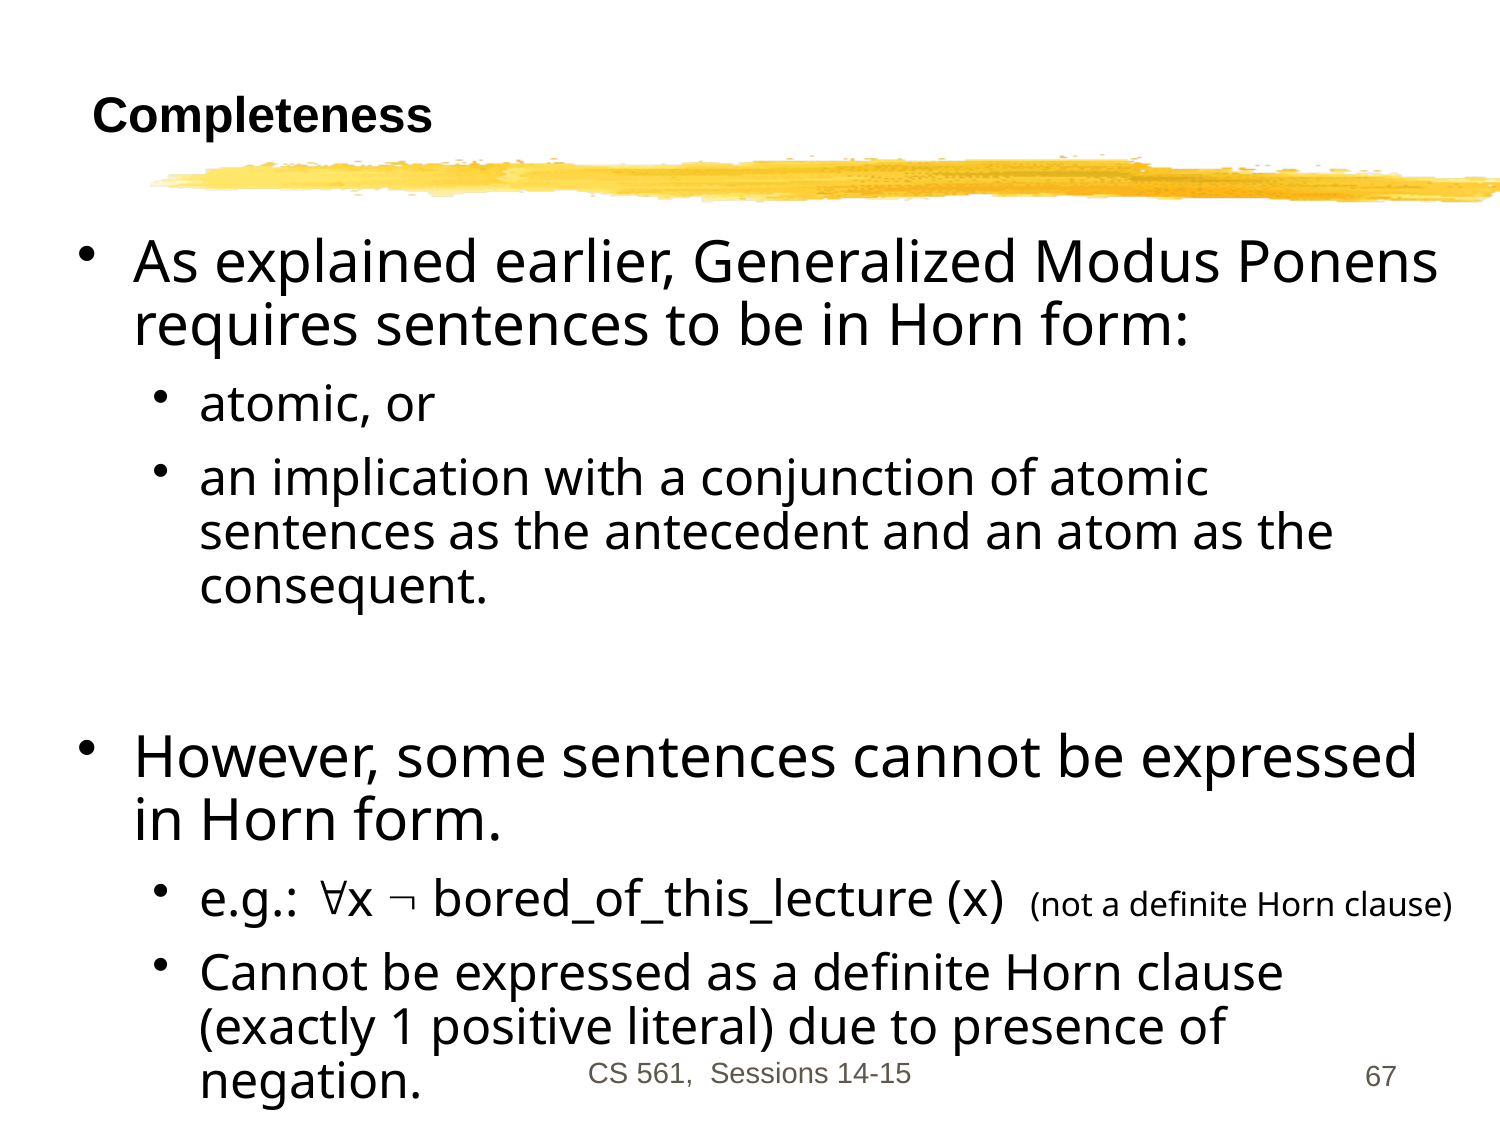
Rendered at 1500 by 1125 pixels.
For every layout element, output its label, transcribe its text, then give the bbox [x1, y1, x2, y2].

list As explained earlier, Generalized Modus Ponens requires sentences to be in Horn form: atomic, or an implication with a conjunction of atomic sentences as the antecedent and an atom as the consequent. However, some sentences cannot be expressed in Horn form. e.g.: x  bored_of_this_lecture (x) (not a definite Horn clause) Cannot be expressed as a definite Horn clause (exactly 1 positive literal) due to presence of negation. [62, 224, 1470, 978]
picture [150, 149, 1500, 213]
slide_number 67 [1099, 1024, 1413, 1101]
title Completeness [76, 37, 1415, 151]
footer CS 561, Sessions 14-15 [512, 1021, 988, 1098]
